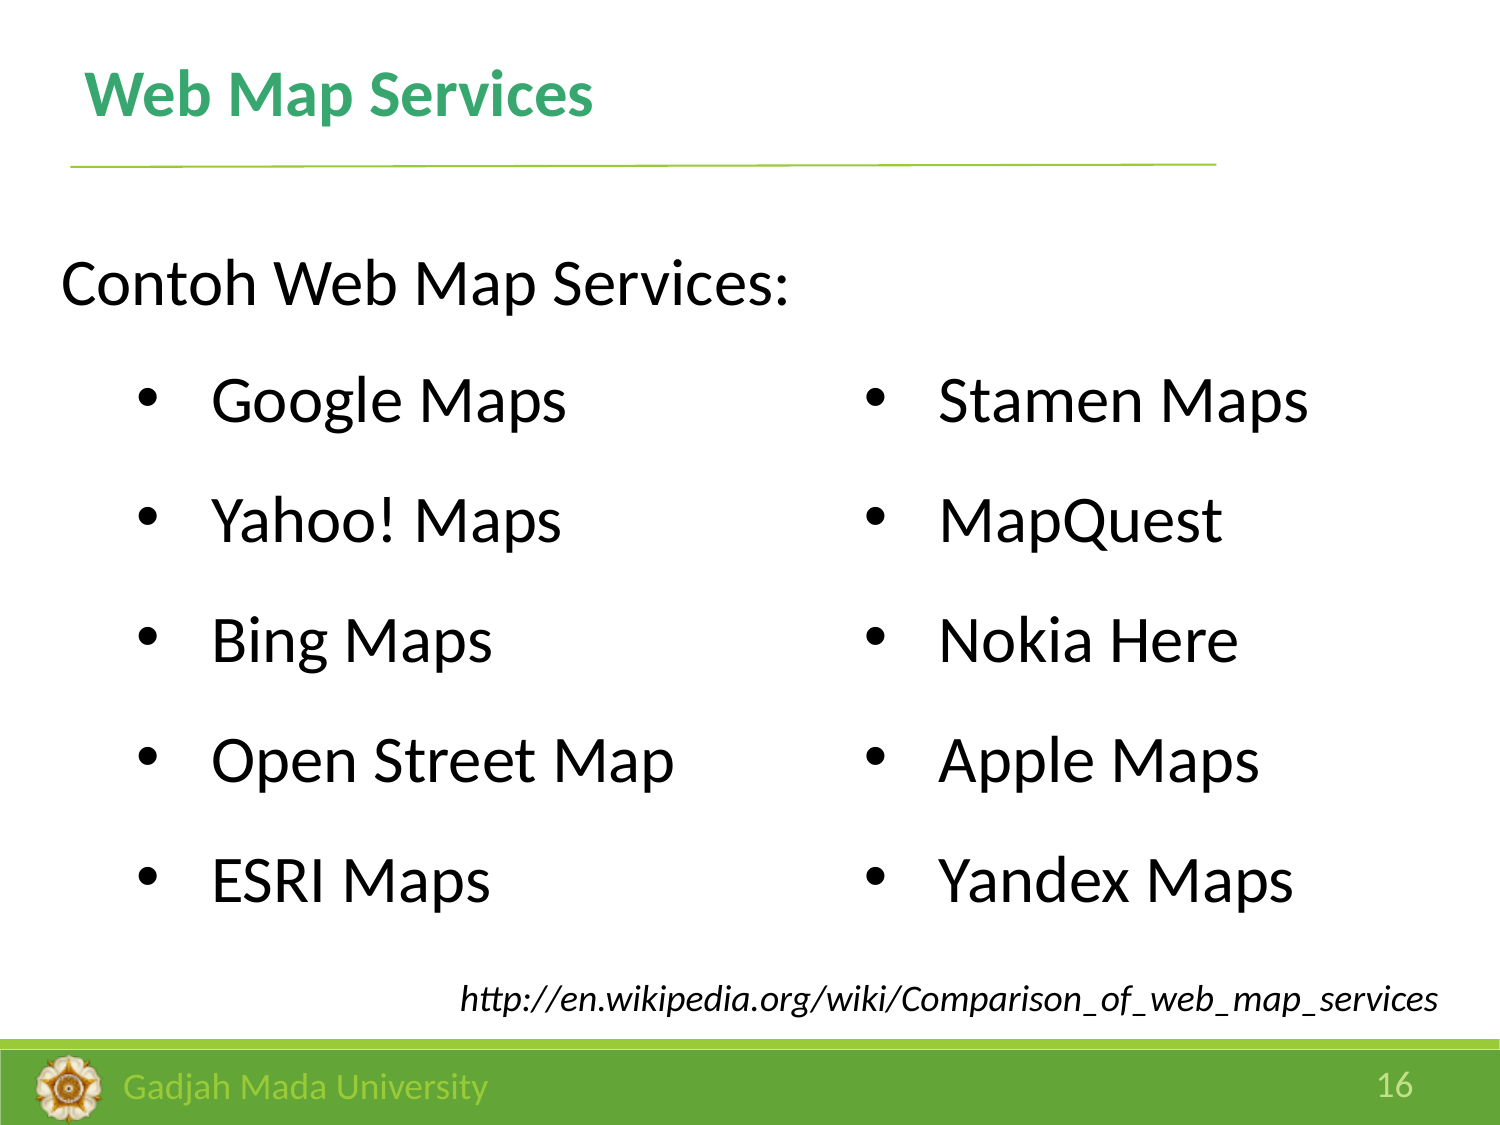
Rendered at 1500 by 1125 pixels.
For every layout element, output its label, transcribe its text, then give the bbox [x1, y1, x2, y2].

picture [29, 1049, 109, 1125]
text_box Google Maps Yahoo! Maps Bing Maps Open Street Map ESRI Maps [46, 308, 774, 923]
text_box Contoh Web Map Services: [46, 190, 1407, 292]
text_box http://en.wikipedia.org/wiki/Comparison_of_web_map_services [445, 966, 1500, 1027]
text_box Web Map Services [70, 42, 1445, 146]
text_box Stamen Maps MapQuest Nokia Here Apple Maps Yandex Maps [774, 308, 1407, 923]
